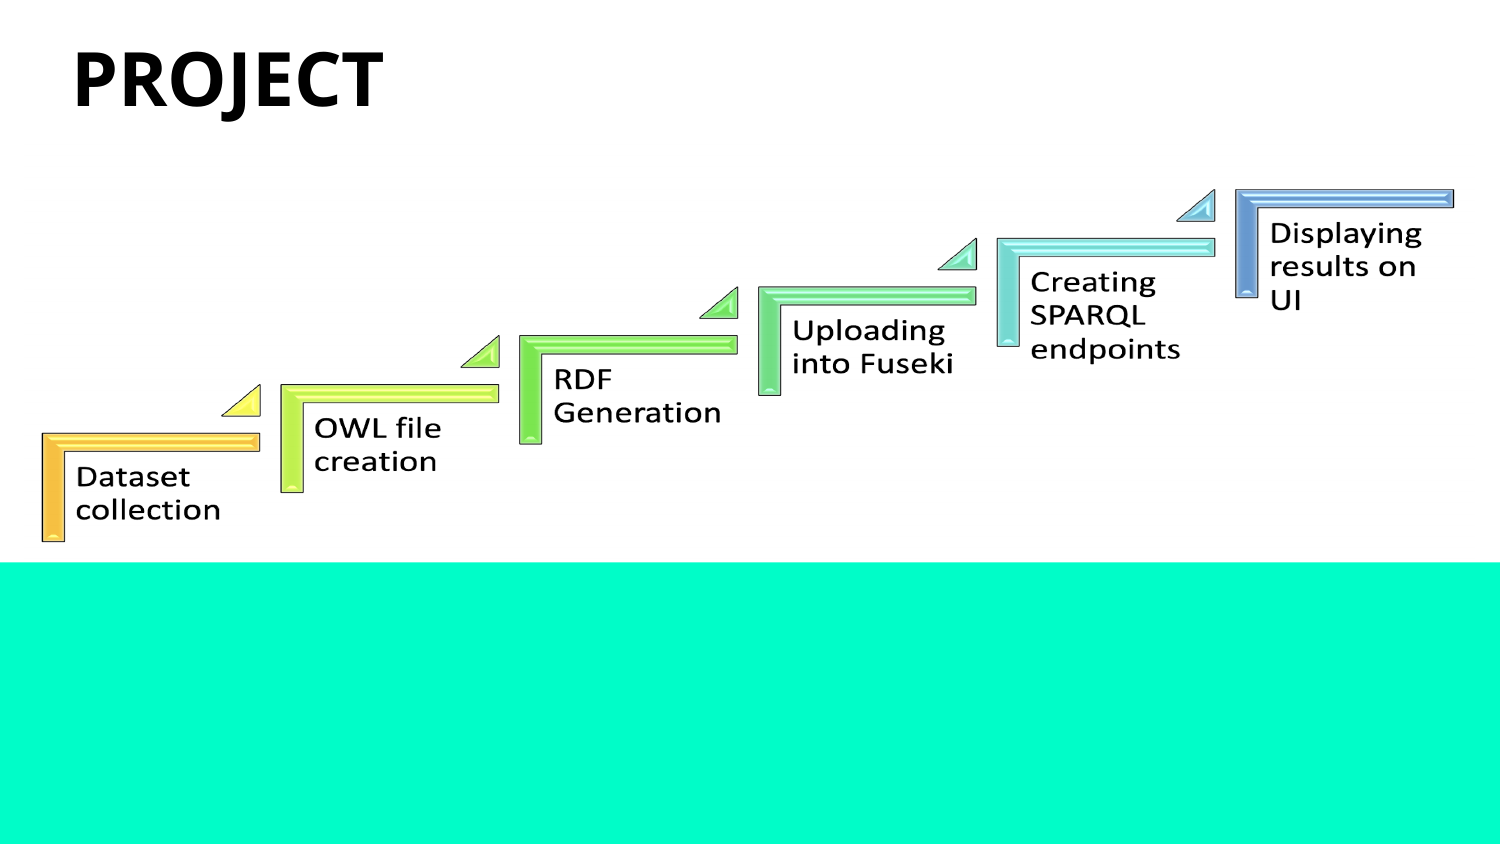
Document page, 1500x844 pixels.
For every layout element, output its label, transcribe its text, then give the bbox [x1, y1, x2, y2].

text_box PROJECT WORKFLOW [56, 16, 673, 109]
picture [24, 133, 1476, 559]
